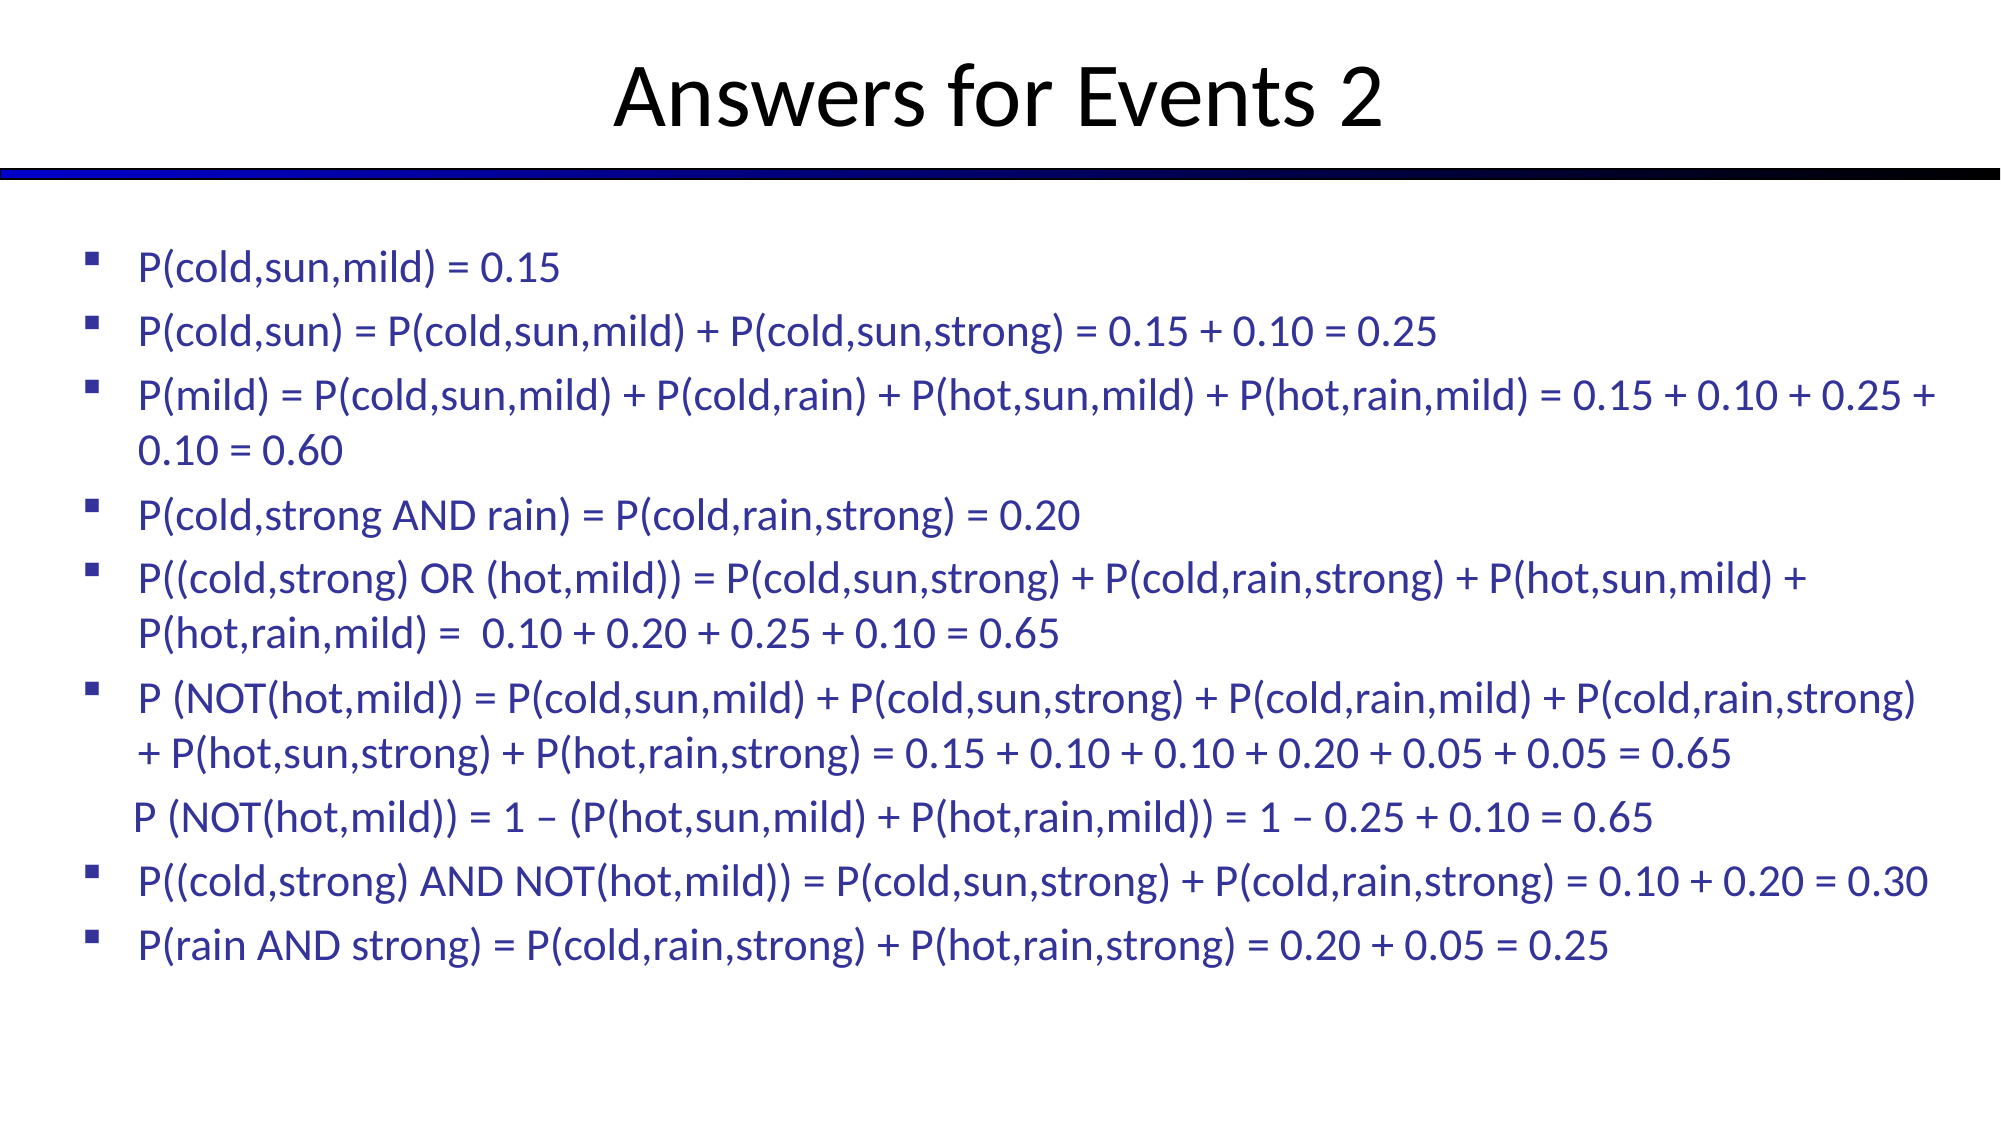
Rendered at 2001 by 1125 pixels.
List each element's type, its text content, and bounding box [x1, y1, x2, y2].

list P(cold,sun,mild) = 0.15 P(cold,sun) = P(cold,sun,mild) + P(cold,sun,strong) = 0.15 + 0.10 = 0.25 P(mild) = P(cold,sun,mild) + P(cold,rain) + P(hot,sun,mild) + P(hot,rain,mild) = 0.15 + 0.10 + 0.25 + 0.10 = 0.60 P(cold,strong AND rain) = P(cold,rain,strong) = 0.20 P((cold,strong) OR (hot,mild)) = P(cold,sun,strong) + P(cold,rain,strong) + P(hot,sun,mild) + P(hot,rain,mild) = 0.10 + 0.20 + 0.25 + 0.10 = 0.65 P (NOT(hot,mild)) = P(cold,sun,mild) + P(cold,sun,strong) + P(cold,rain,mild) + P(cold,rain,strong) + P(hot,sun,strong) + P(hot,rain,strong) = 0.15 + 0.10 + 0.10 + 0.20 + 0.05 + 0.05 = 0.65 P (NOT(hot,mild)) = 1 – (P(hot,sun,mild) + P(hot,rain,mild)) = 1 – 0.25 + 0.10 = 0.65 P((cold,strong) AND NOT(hot,mild)) = P(cold,sun,strong) + P(cold,rain,strong) = 0.10 + 0.20 = 0.30 P(rain AND strong) = P(cold,rain,strong) + P(hot,rain,strong) = 0.20 + 0.05 = 0.25 [66, 228, 1960, 1006]
title Answers for Events 2 [0, 0, 2000, 184]
